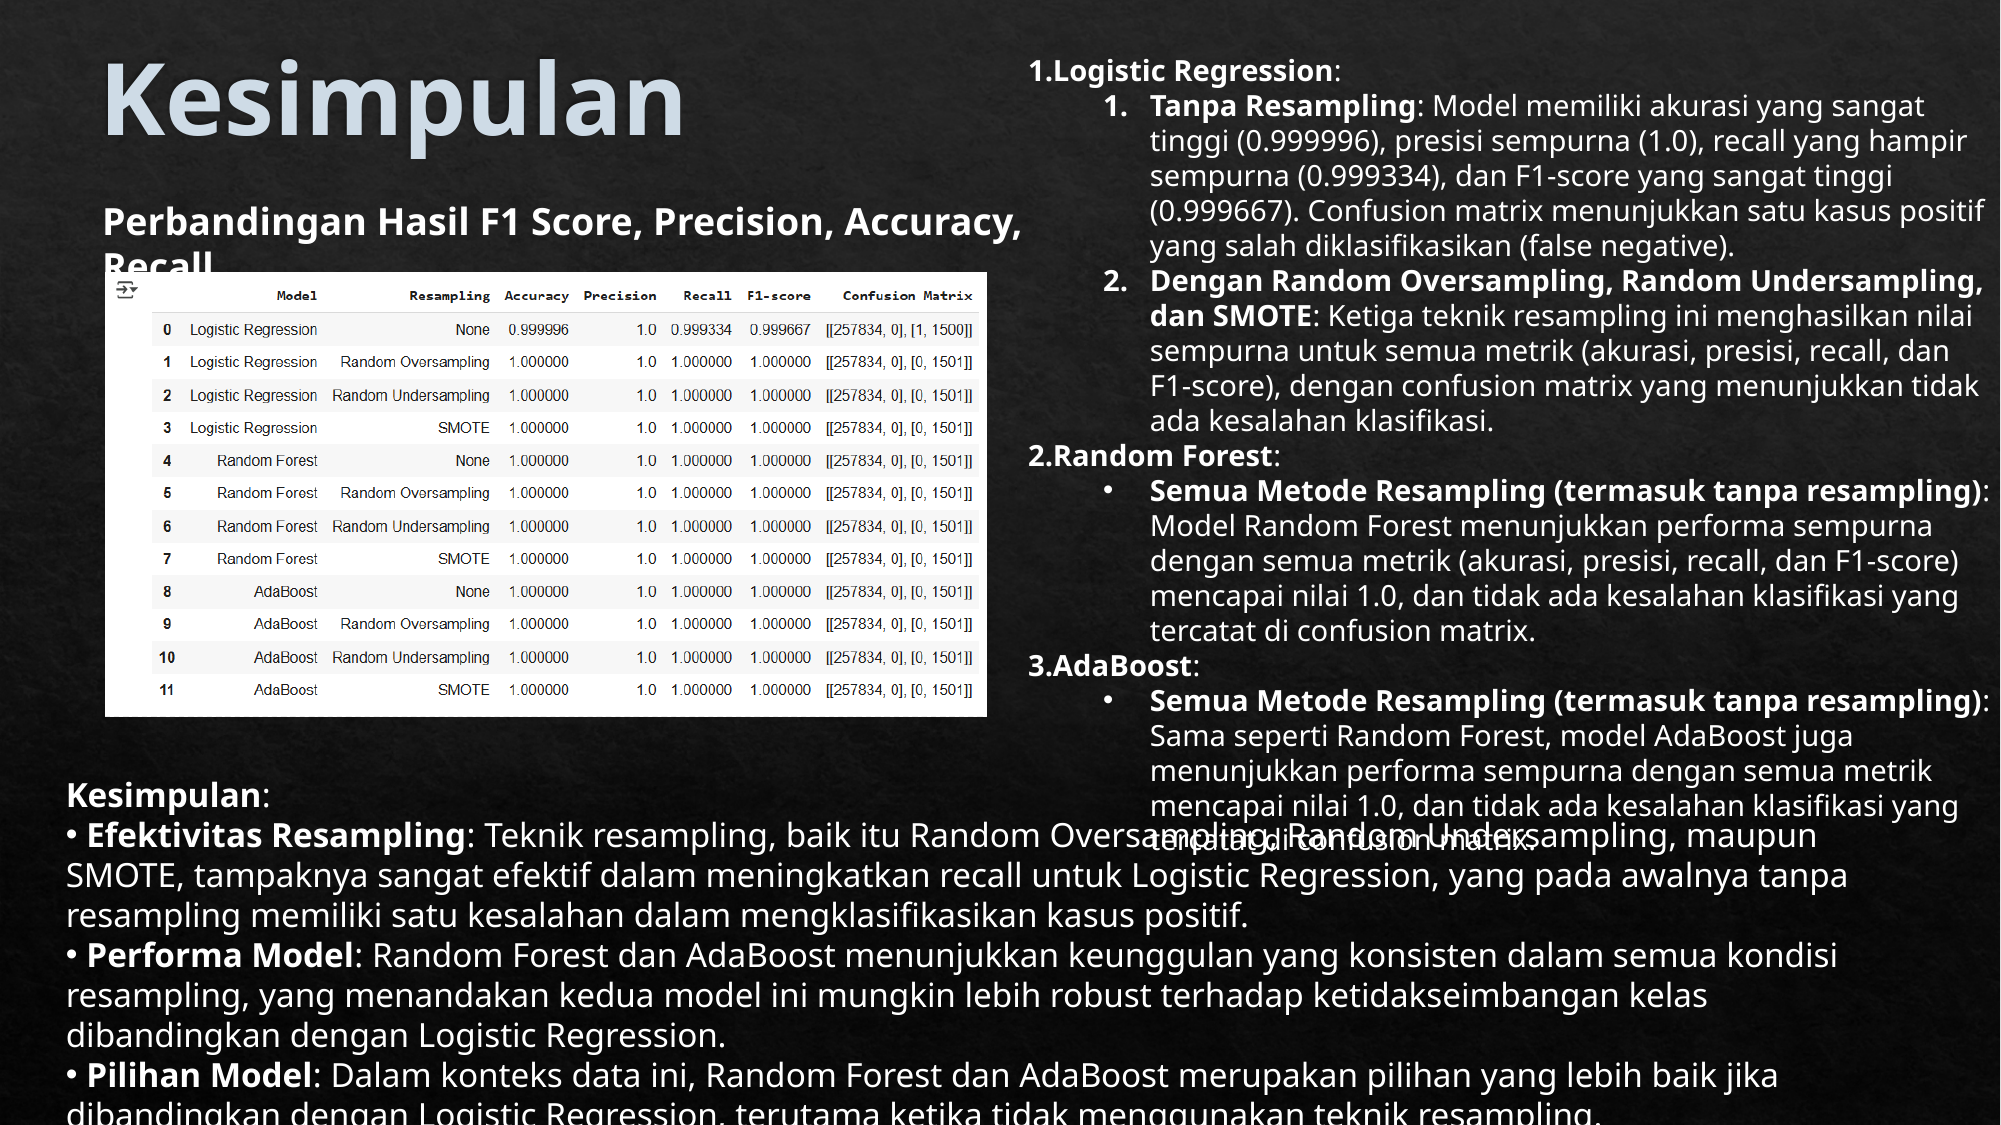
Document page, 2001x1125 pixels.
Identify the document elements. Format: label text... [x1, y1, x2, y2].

text_box Logistic Regression: Tanpa Resampling: Model memiliki akurasi yang sangat tinggi (0.999996), presisi sempurna (1.0), recall yang hampir sempurna (0.999334), dan F1-score yang sangat tinggi (0.999667). Confusion matrix menunjukkan satu kasus positif yang salah diklasifikasikan (false negative). Dengan Random Oversampling, Random Undersampling, dan SMOTE: Ketiga teknik resampling ini menghasilkan nilai sempurna untuk semua metrik (akurasi, presisi, recall, dan F1-score), dengan confusion matrix yang menunjukkan tidak ada kesalahan klasifikasi. Random Forest: Semua Metode Resampling (termasuk tanpa resampling): Model Random Forest menunjukkan performa sempurna dengan semua metrik (akurasi, presisi, recall, dan F1-score) mencapai nilai 1.0, dan tidak ada kesalahan klasifikasi yang tercatat di confusion matrix. AdaBoost: Semua Metode Resampling (termasuk tanpa resampling): Sama seperti Random Forest, model AdaBoost juga menunjukkan performa sempurna dengan semua metrik mencapai nilai 1.0, dan tidak ada kesalahan klasifikasi yang tercatat di confusion matrix. [1013, 45, 2000, 865]
text_box Kesimpulan: Efektivitas Resampling: Teknik resampling, baik itu Random Oversampling, Random Undersampling, maupun SMOTE, tampaknya sangat efektif dalam meningkatkan recall untuk Logistic Regression, yang pada awalnya tanpa resampling memiliki satu kesalahan dalam mengklasifikasikan kasus positif. Performa Model: Random Forest dan AdaBoost menunjukkan keunggulan yang konsisten dalam semua kondisi resampling, yang menandakan kedua model ini mungkin lebih robust terhadap ketidakseimbangan kelas dibandingkan dengan Logistic Regression. Pilihan Model: Dalam konteks data ini, Random Forest dan AdaBoost merupakan pilihan yang lebih baik jika dibandingkan dengan Logistic Regression, terutama ketika tidak menggunakan teknik resampling. [51, 767, 1874, 1125]
picture [105, 271, 987, 718]
text_box Perbandingan Hasil F1 Score, Precision, Accuracy, Recall [87, 190, 1013, 296]
text_box Kesimpulan [1, 0, 788, 207]
